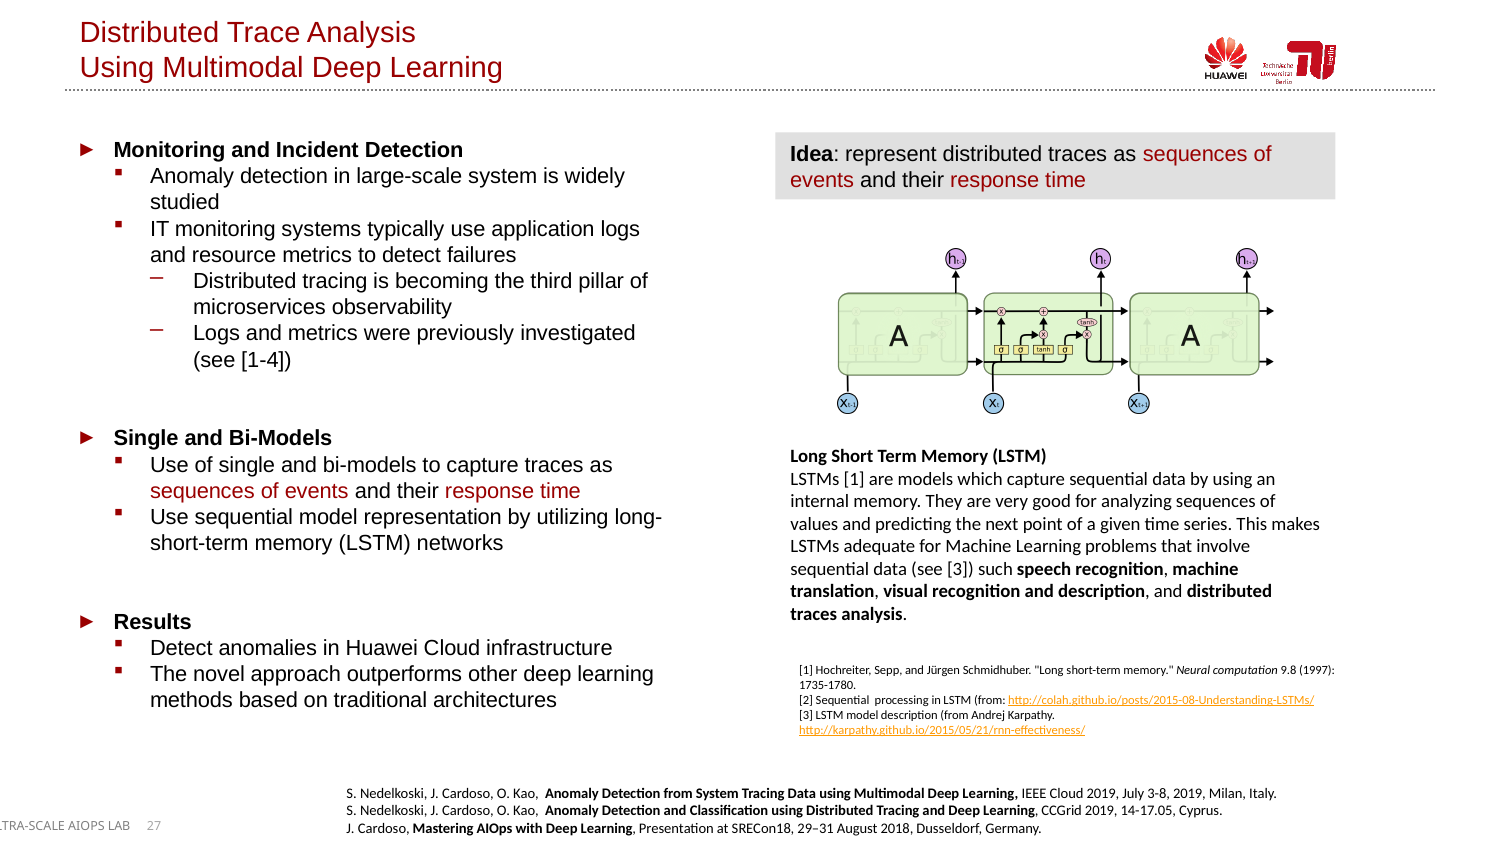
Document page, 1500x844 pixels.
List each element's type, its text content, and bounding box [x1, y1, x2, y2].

text_box Long Short Term Memory (LSTM) LSTMs [1] are models which capture sequential data by using an internal memory. They are very good for analyzing sequences of values and predicting the next point of a given time series. This makes LSTMs adequate for Machine Learning problems that involve sequential data (see [3]) such speech recognition, machine translation, visual recognition and description, and distributed traces analysis. [775, 427, 1336, 640]
text_box S. Nedelkoski, J. Cardoso, O. Kao, Anomaly Detection from System Tracing Data using Multimodal Deep Learning, IEEE Cloud 2019, July 3-8, 2019, Milan, Italy. S. Nedelkoski, J. Cardoso, O. Kao, Anomaly Detection and Classification using Distributed Tracing and Deep Learning, CCGrid 2019, 14-17.05, Cyprus. J. Cardoso, Mastering AIOps with Deep Learning, Presentation at SRECon18, 29–31 August 2018, Dusseldorf, Germany. [331, 776, 1500, 844]
picture [837, 248, 1274, 414]
picture [1261, 41, 1336, 84]
picture [1203, 37, 1247, 80]
text_box [1] Hochreiter, Sepp, and Jürgen Schmidhuber. "Long short-term memory." Neural computation 9.8 (1997): 1735-1780. [2] Sequential processing in LSTM (from: http://colah.github.io/posts/2015-08-Understanding-LSTMs/ [3] LSTM model description (from Andrej Karpathy. http://karpathy.github.io/2015/05/21/rnn-effectiveness/ [784, 651, 1350, 748]
text_box Monitoring and Incident Detection Anomaly detection in large-scale system is widely studied IT monitoring systems typically use application logs and resource metrics to detect failures Distributed tracing is becoming the third pillar of microservices observability Logs and metrics were previously investigated (see [1-4]) Single and Bi-Models Use of single and bi-models to capture traces as sequences of events and their response time Use sequential model representation by utilizing long-short-term memory (LSTM) networks Results Detect anomalies in Huawei Cloud infrastructure The novel approach outperforms other deep learning methods based on traditional architectures [64, 116, 693, 672]
text_box Idea: represent distributed traces as sequences of events and their response time [775, 132, 1336, 200]
title Distributed Trace Analysis Using Multimodal Deep Learning [64, 0, 1435, 91]
